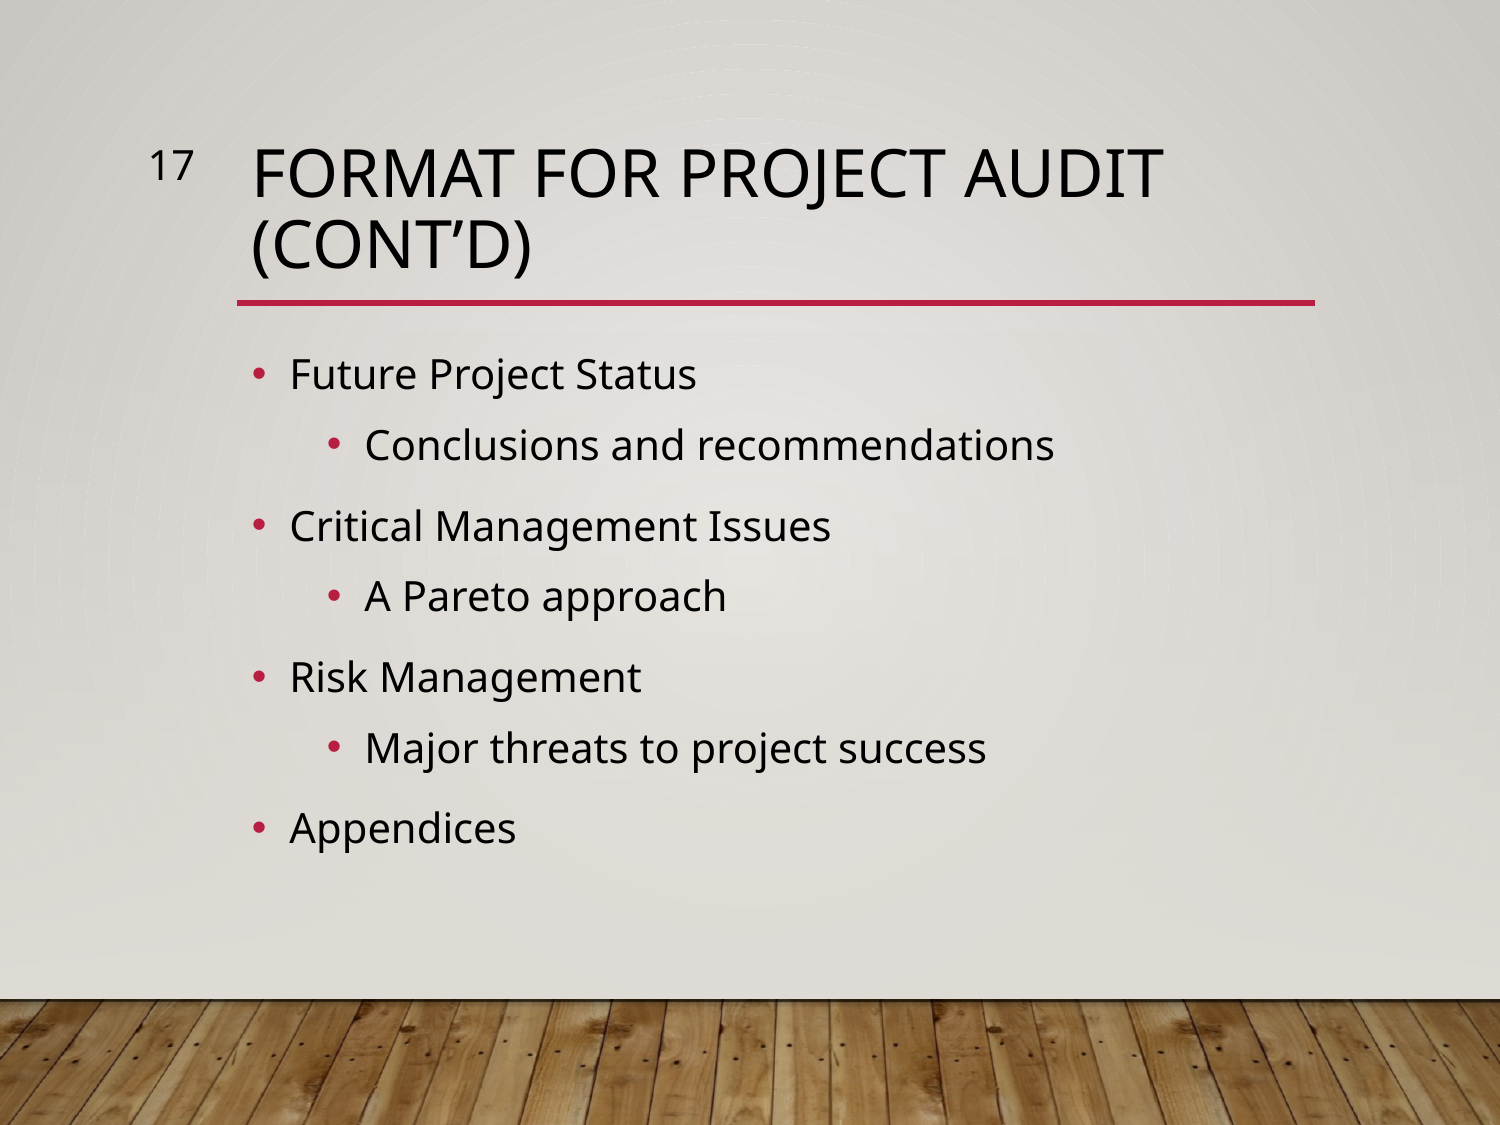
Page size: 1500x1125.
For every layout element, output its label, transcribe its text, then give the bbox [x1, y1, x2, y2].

picture [0, 999, 1500, 1125]
list Future Project Status Conclusions and recommendations Critical Management Issues A Pareto approach Risk Management Major threats to project success Appendices [236, 330, 1315, 897]
slide_number 17 [80, 131, 211, 214]
title Format for Project Audit (cont’d) [236, 131, 1315, 305]
